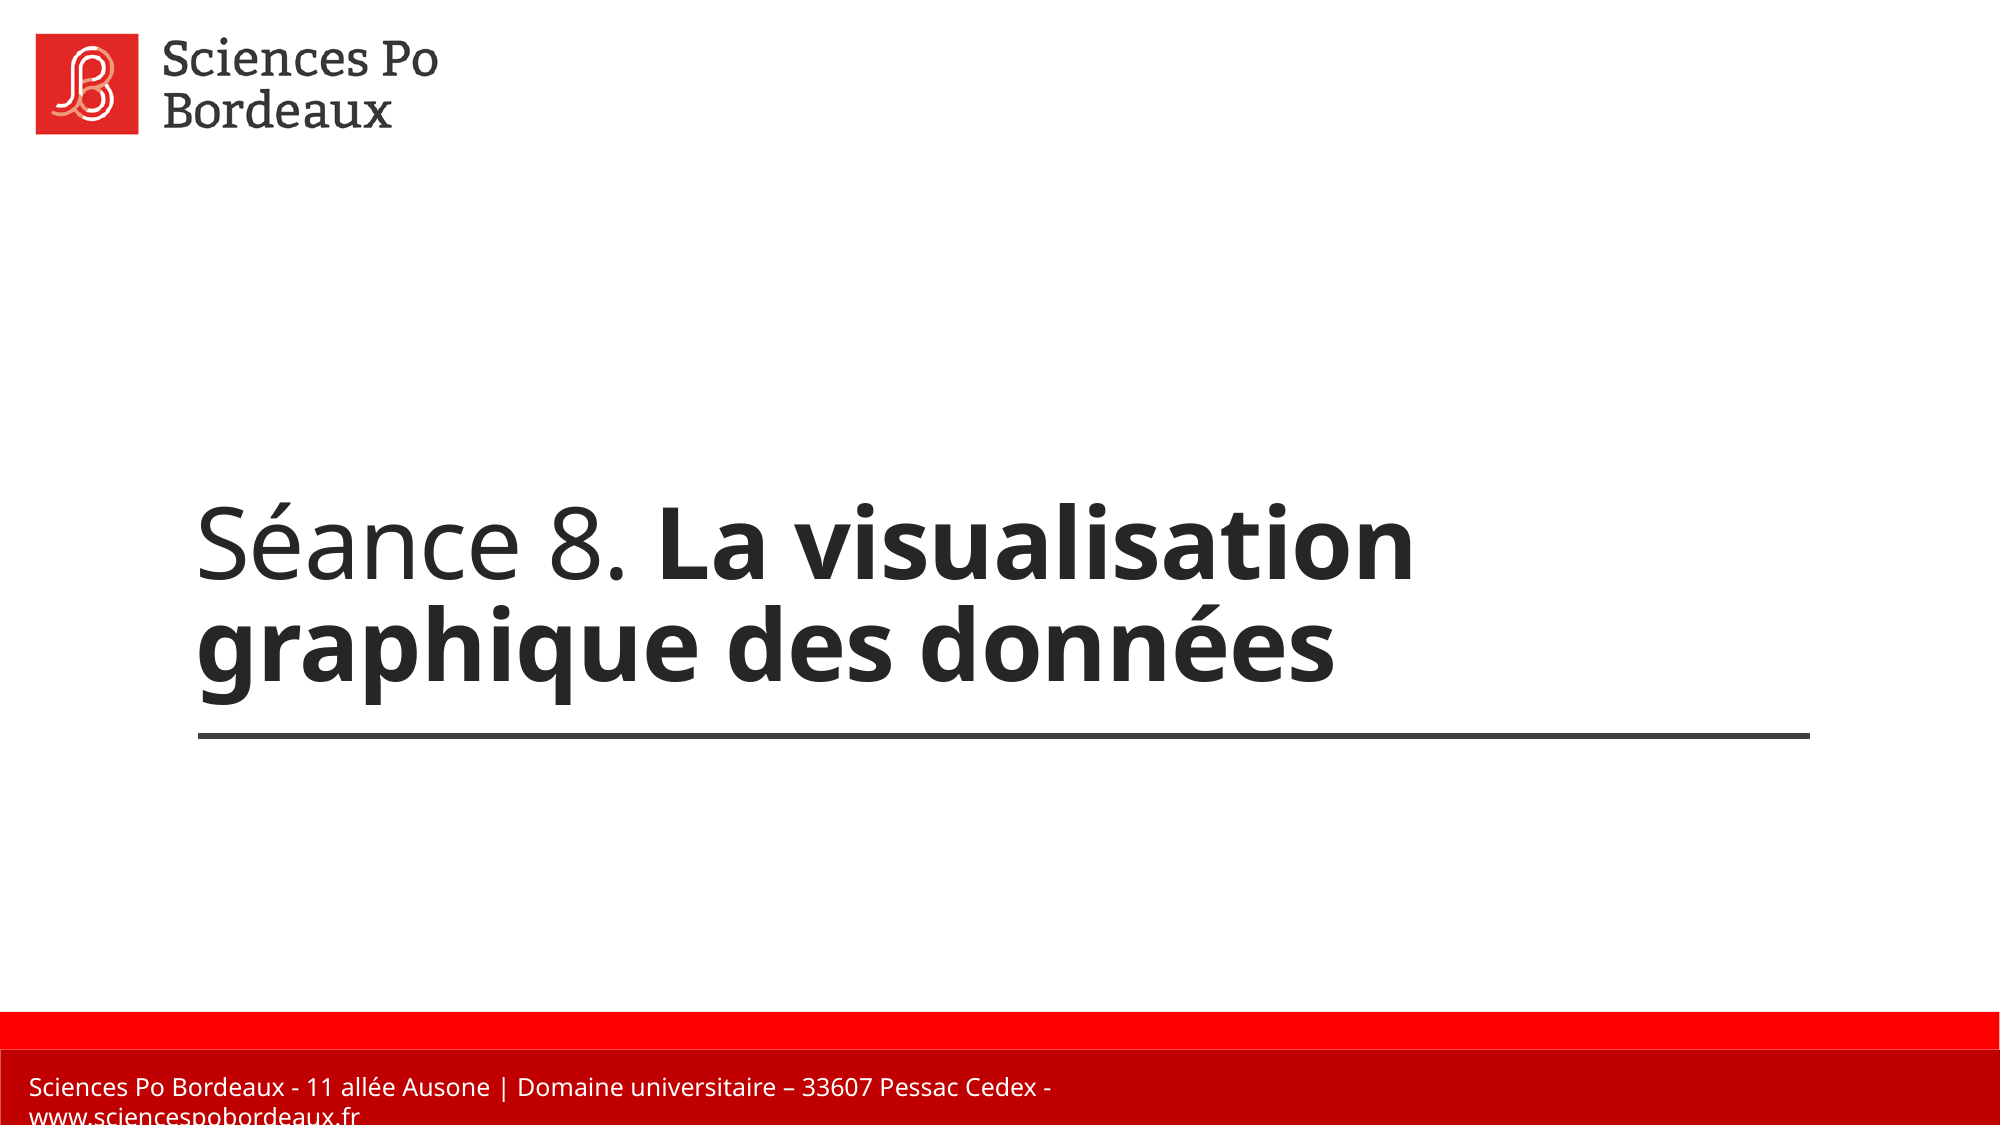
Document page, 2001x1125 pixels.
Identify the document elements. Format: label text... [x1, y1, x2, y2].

picture [0, 0, 473, 170]
title Séance 8. La visualisation graphique des données [179, 124, 1830, 710]
